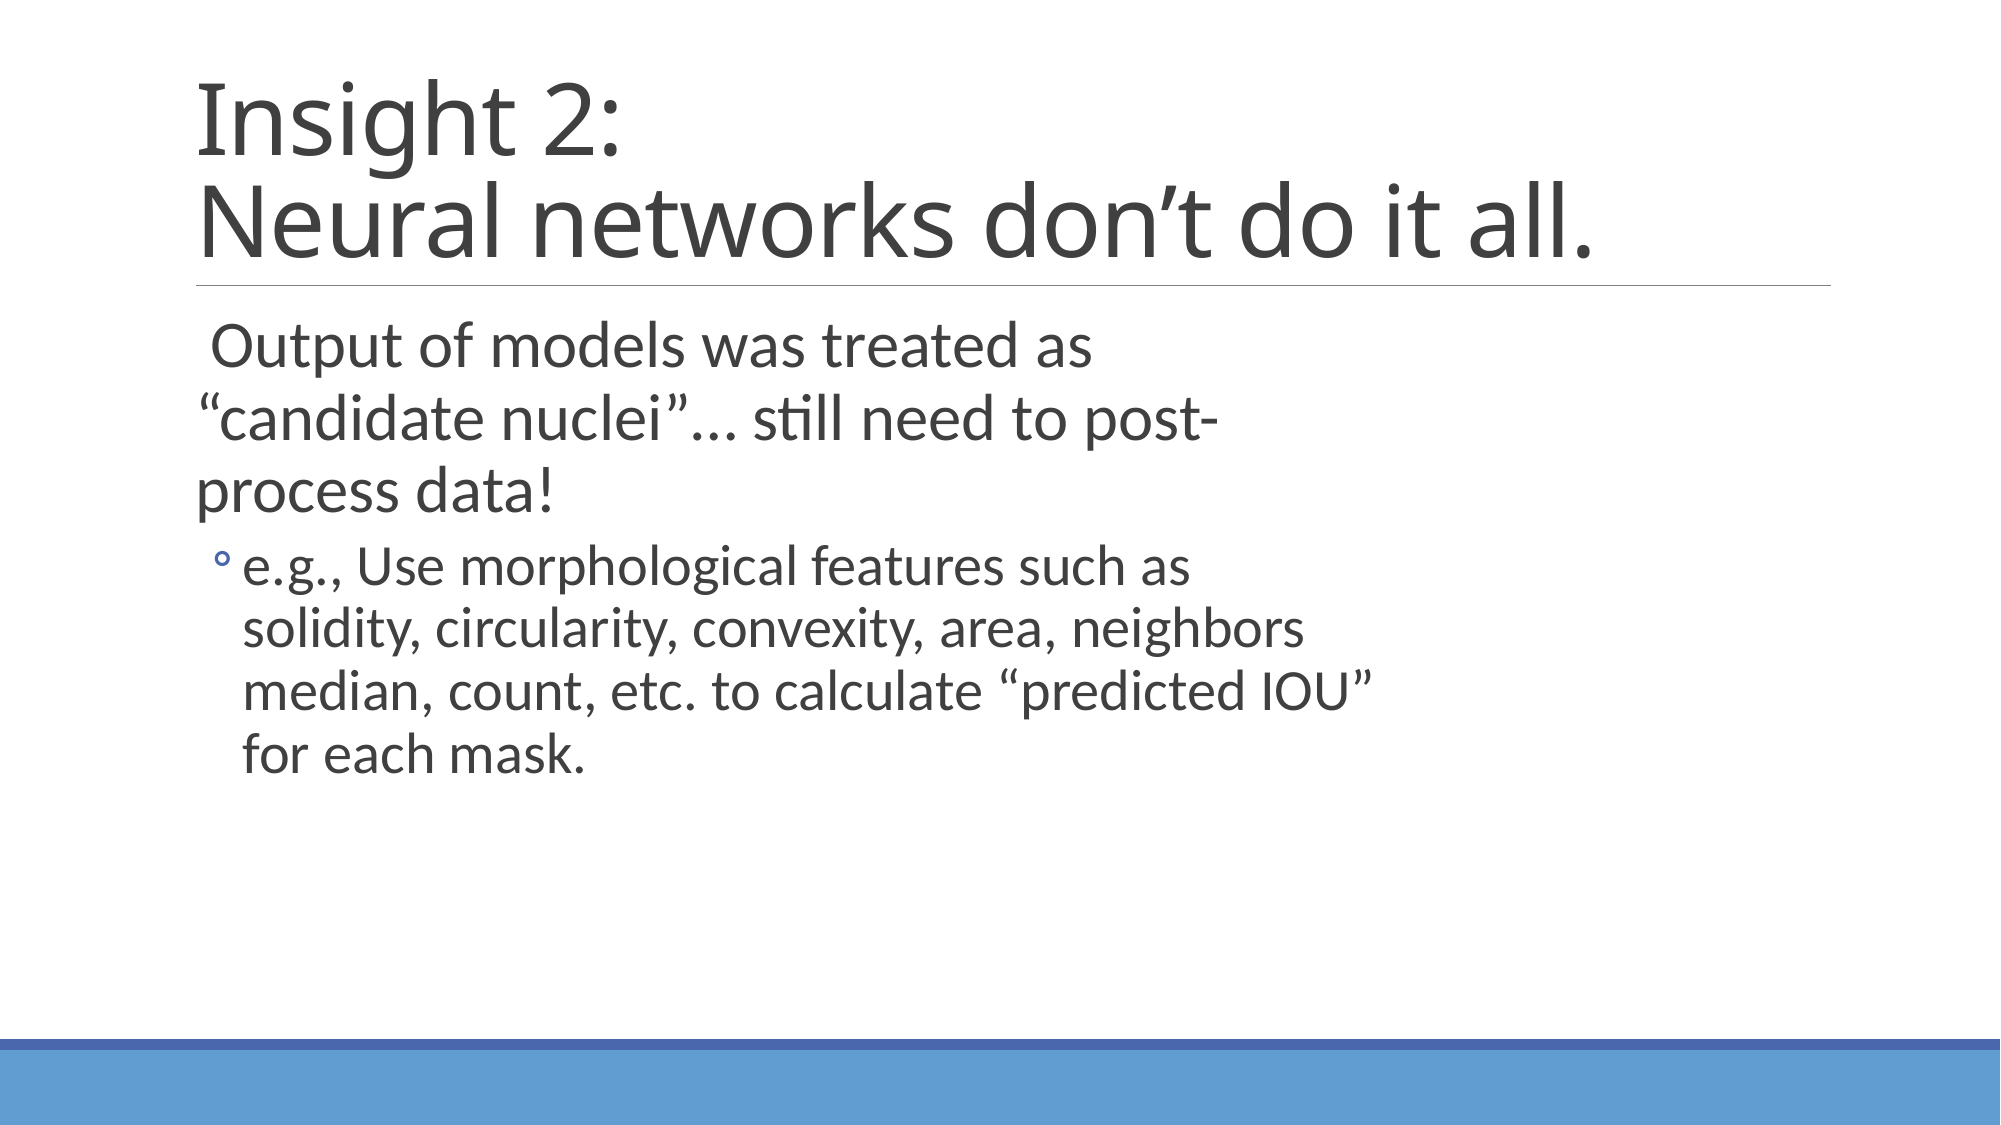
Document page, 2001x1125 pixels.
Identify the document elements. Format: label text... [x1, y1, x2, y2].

title Insight 2: Neural networks don’t do it all. [180, 47, 1830, 285]
list Output of models was treated as “candidate nuclei”… still need to post-process data! e.g., Use morphological features such as solidity, circularity, convexity, area, neighbors median, count, etc. to calculate “predicted IOU” for each mask. [180, 302, 1382, 963]
